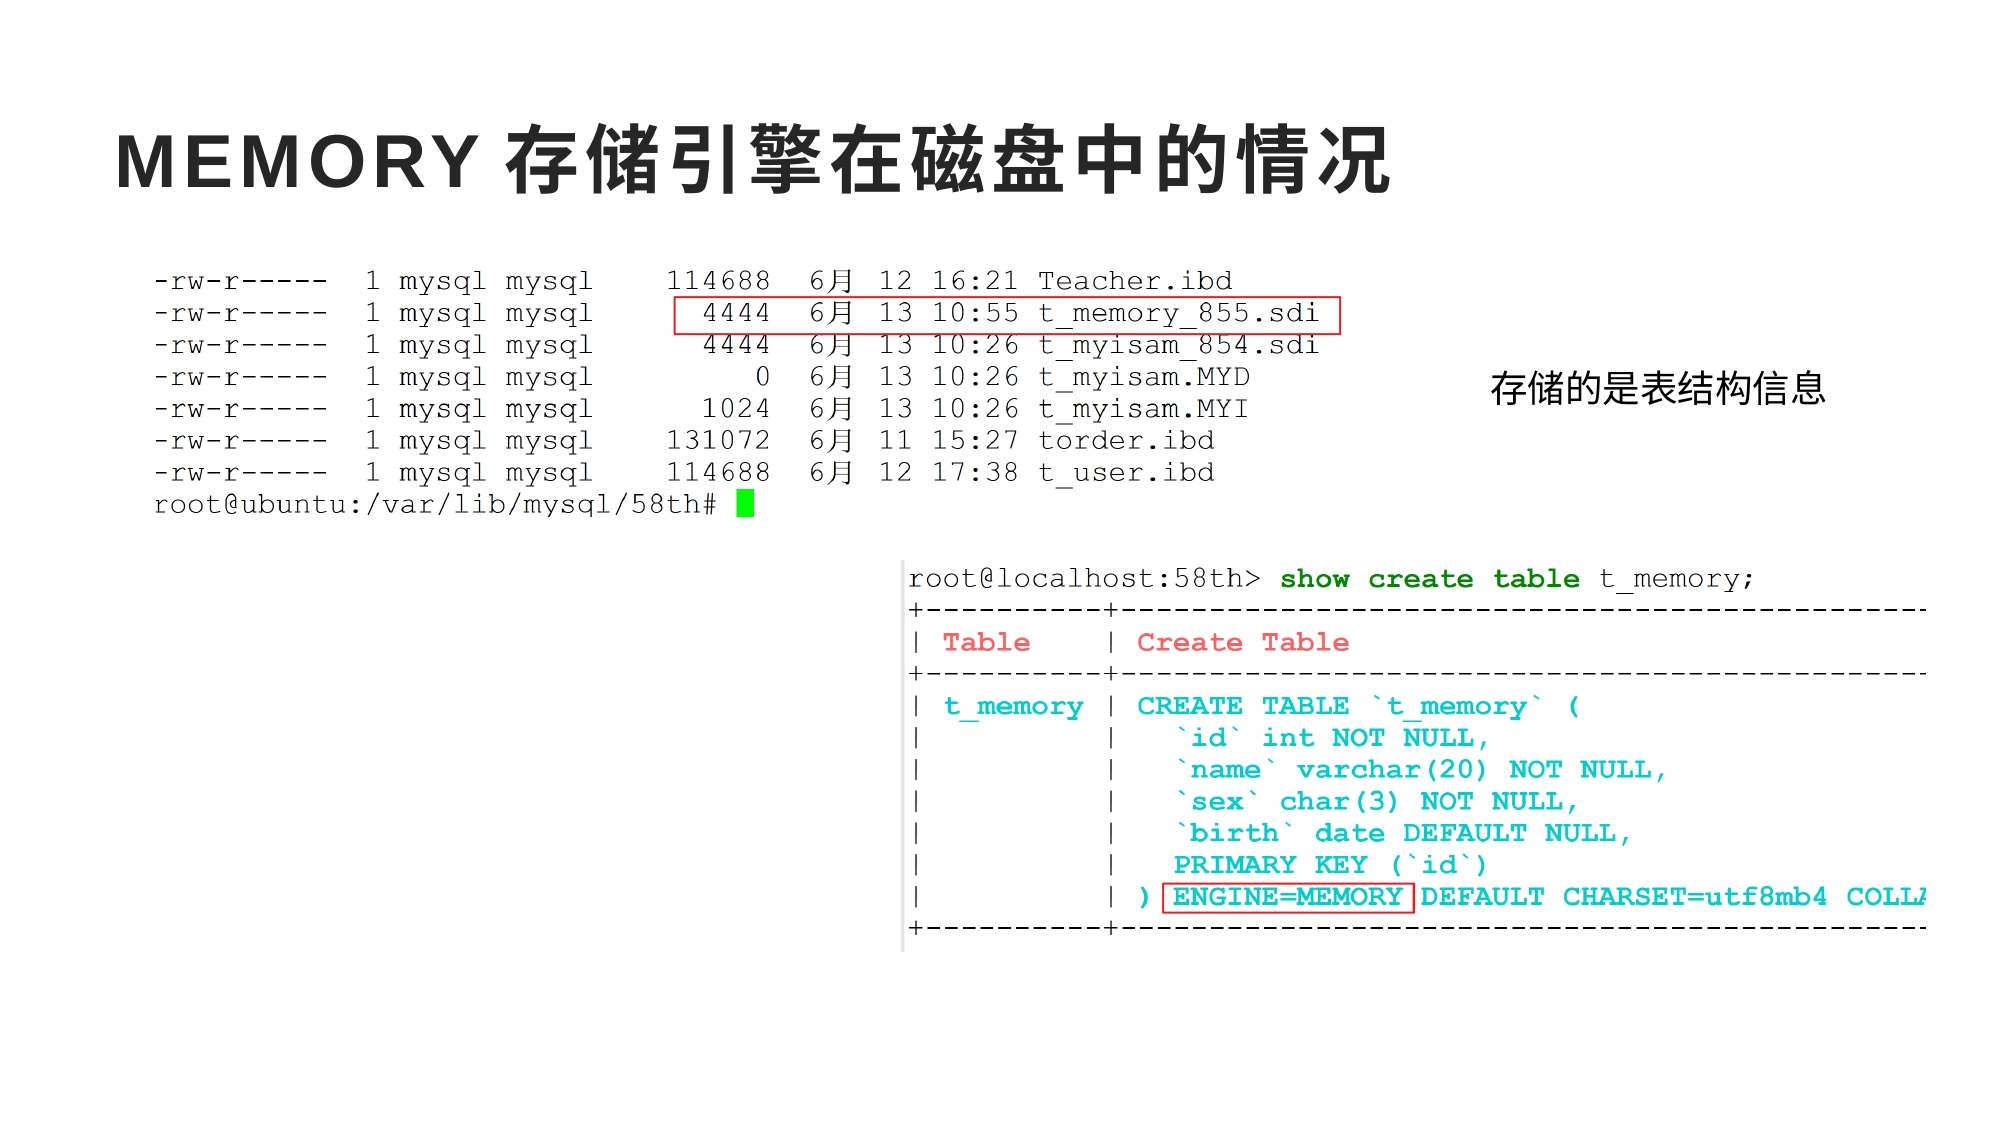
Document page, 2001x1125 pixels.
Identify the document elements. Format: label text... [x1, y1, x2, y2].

text_box 存储的是表结构信息 [1475, 357, 1926, 418]
picture [156, 268, 1375, 517]
picture [901, 559, 1927, 953]
title MEMORY存储引擎在磁盘中的情况 [99, 99, 1900, 216]
